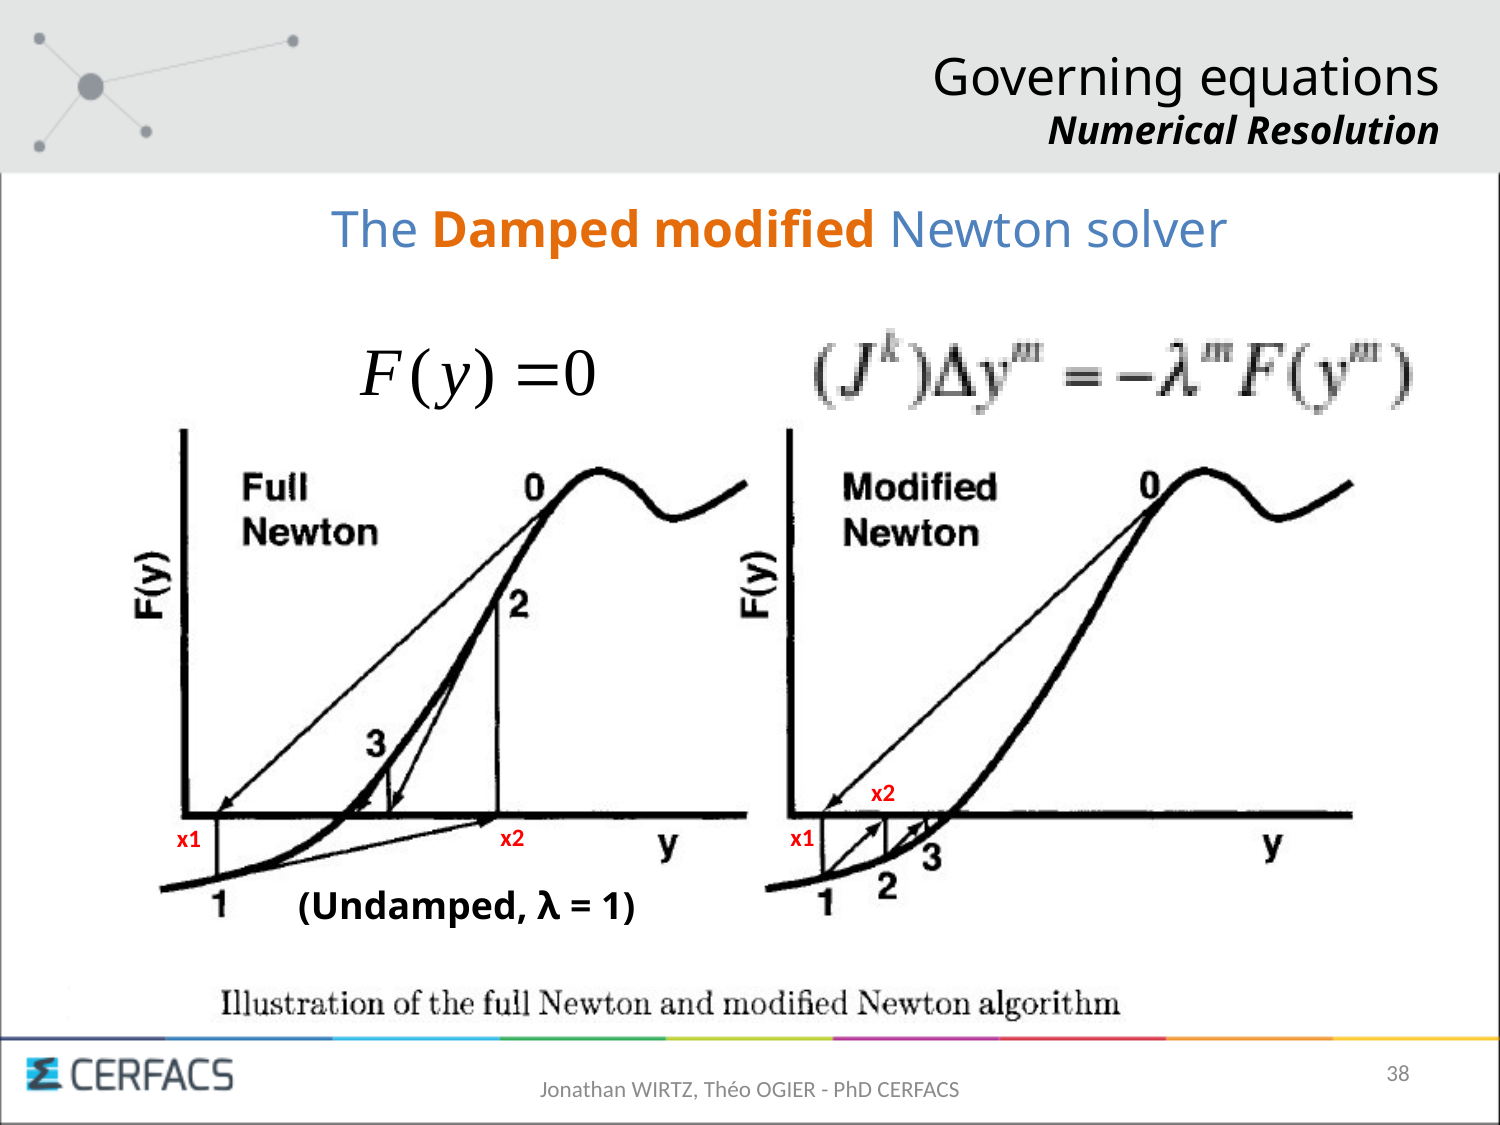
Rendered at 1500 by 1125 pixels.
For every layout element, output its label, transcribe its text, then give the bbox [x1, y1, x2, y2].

picture [0, 0, 1500, 1125]
footer Jonathan WIRTZ, Théo OGIER - PhD CERFACS [512, 1057, 988, 1118]
text_box The Damped modified Newton solver [317, 190, 1244, 266]
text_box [348, 333, 609, 425]
text_box Governing equations Numerical Resolution [105, 36, 1456, 160]
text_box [805, 314, 1415, 421]
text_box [740, 544, 760, 581]
slide_number 38 [1074, 1042, 1425, 1103]
